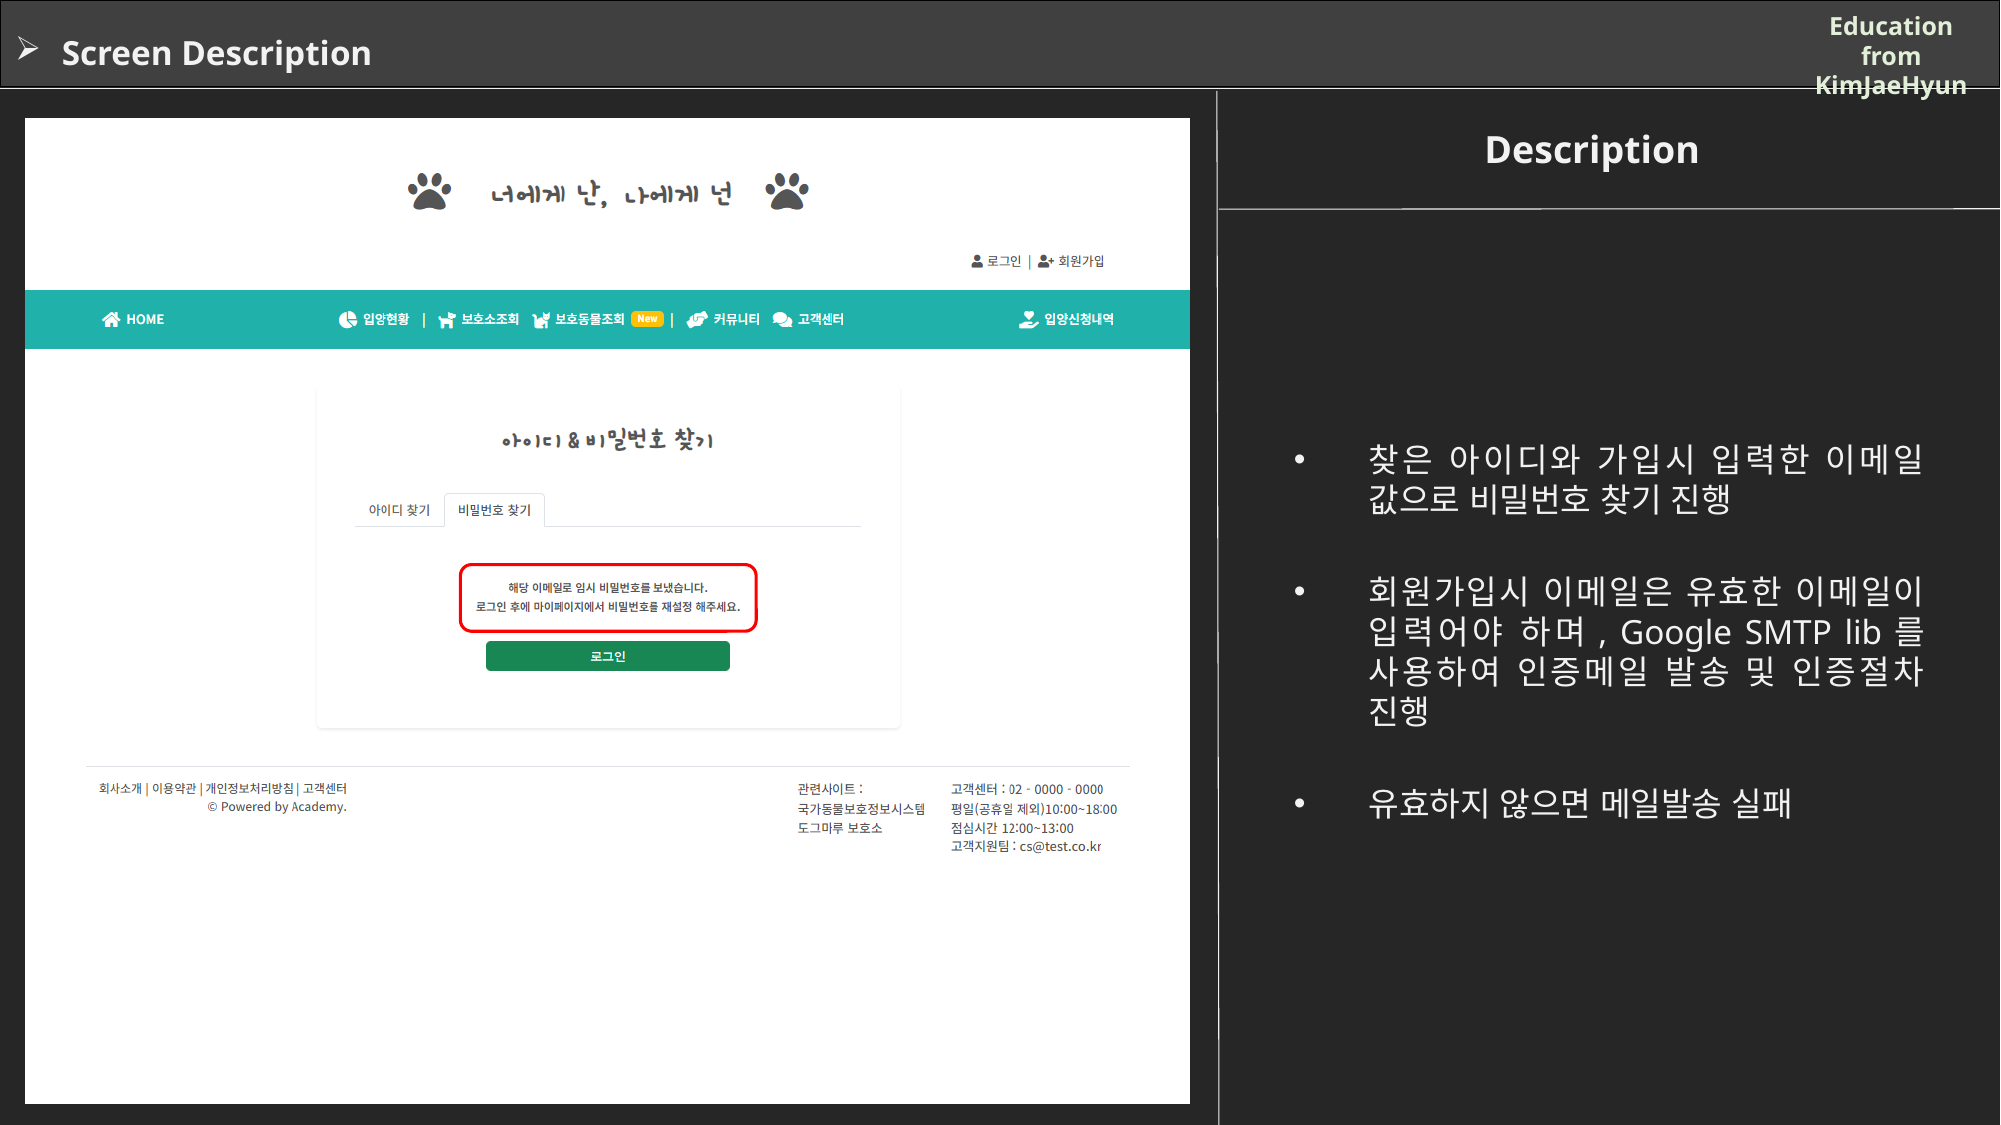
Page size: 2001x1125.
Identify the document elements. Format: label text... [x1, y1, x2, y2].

text_box 찾은 아이디와 가입시 입력한 이메일 값으로 비밀번호 찾기 진행 회원가입시 이메일은 유효한 이메일이 입력어야 하며, Google SMTP lib를 사용하여 인증메일 발송 및 인증절차 진행 유효하지 않으면 메일발송 실패 [1279, 431, 1940, 831]
text_box Description [1452, 118, 1733, 179]
text_box Education from KimJaeHyun [1782, 2, 2000, 88]
text_box Education from KimJaeHyun [1782, 89, 2000, 108]
table_header Screen Description [1, 1, 1999, 86]
picture [25, 118, 1190, 1104]
